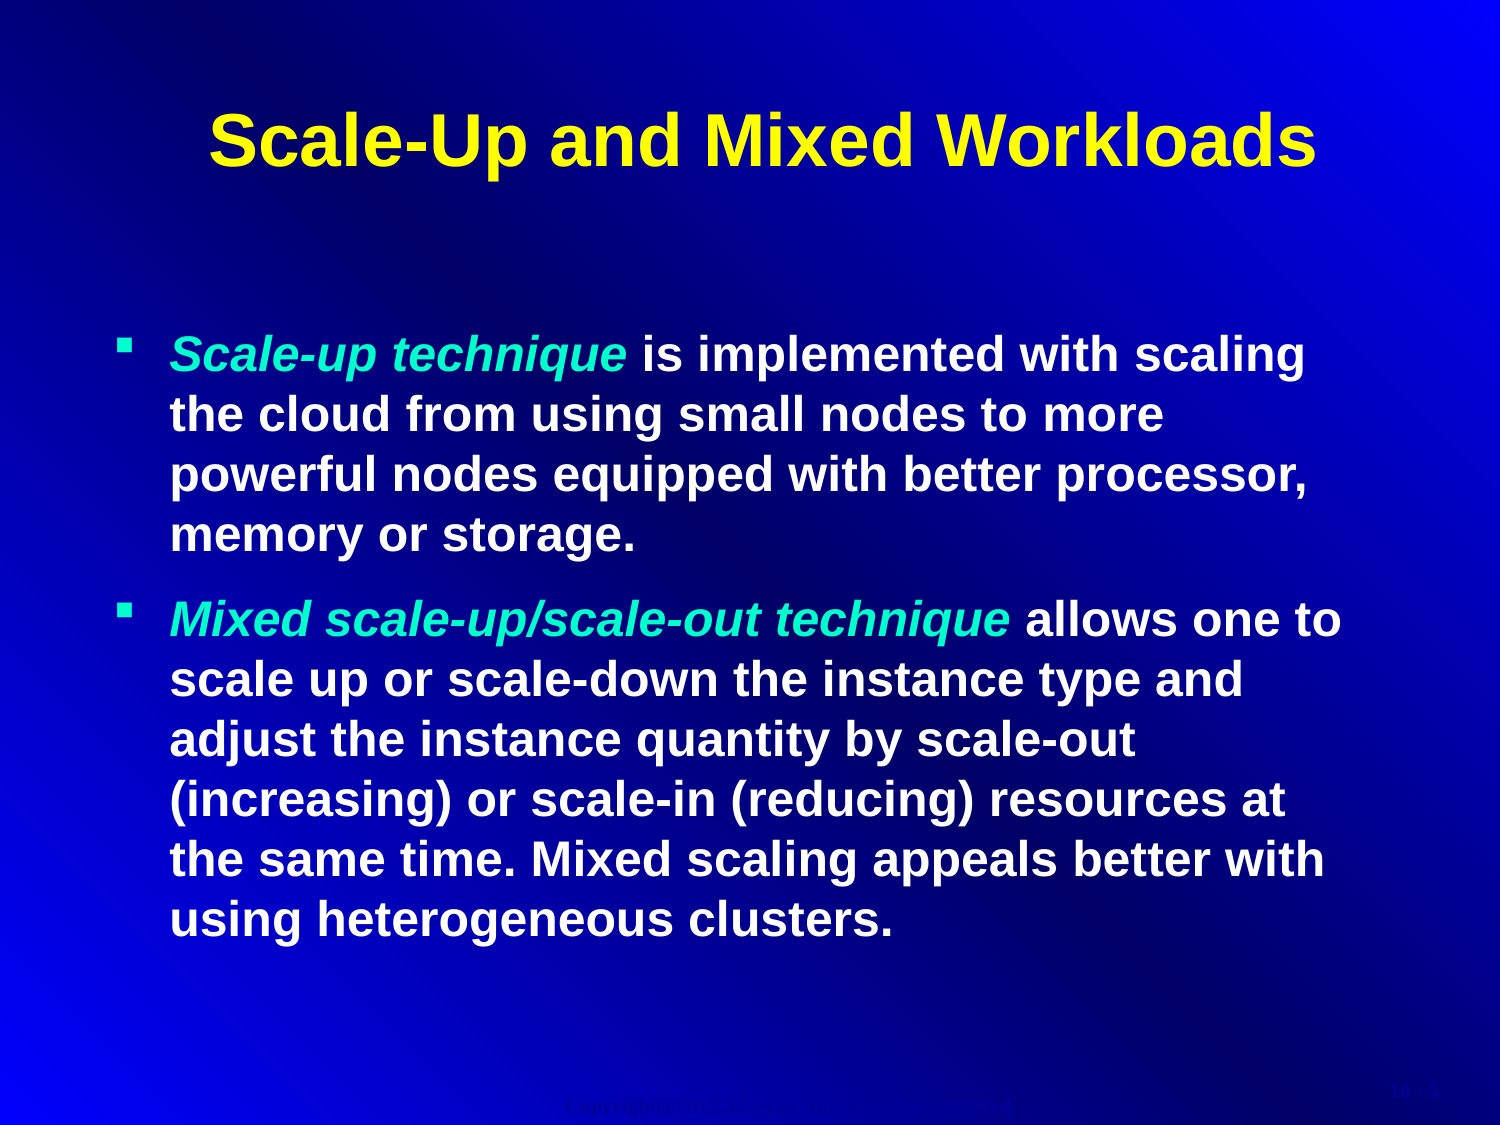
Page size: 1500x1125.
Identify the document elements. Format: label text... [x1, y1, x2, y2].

text_box Scale-Up and Mixed Workloads Scale-up technique is implemented with scaling the cloud from using small nodes to more powerful nodes equipped with better processor, memory or storage. Mixed scale-up/scale-out technique allows one to scale up or scale-down the instance type and adjust the instance quantity by scale-out (increasing) or scale-in (reducing) resources at the same time. Mixed scaling appeals better with using heterogeneous clusters. [70, 84, 1382, 954]
